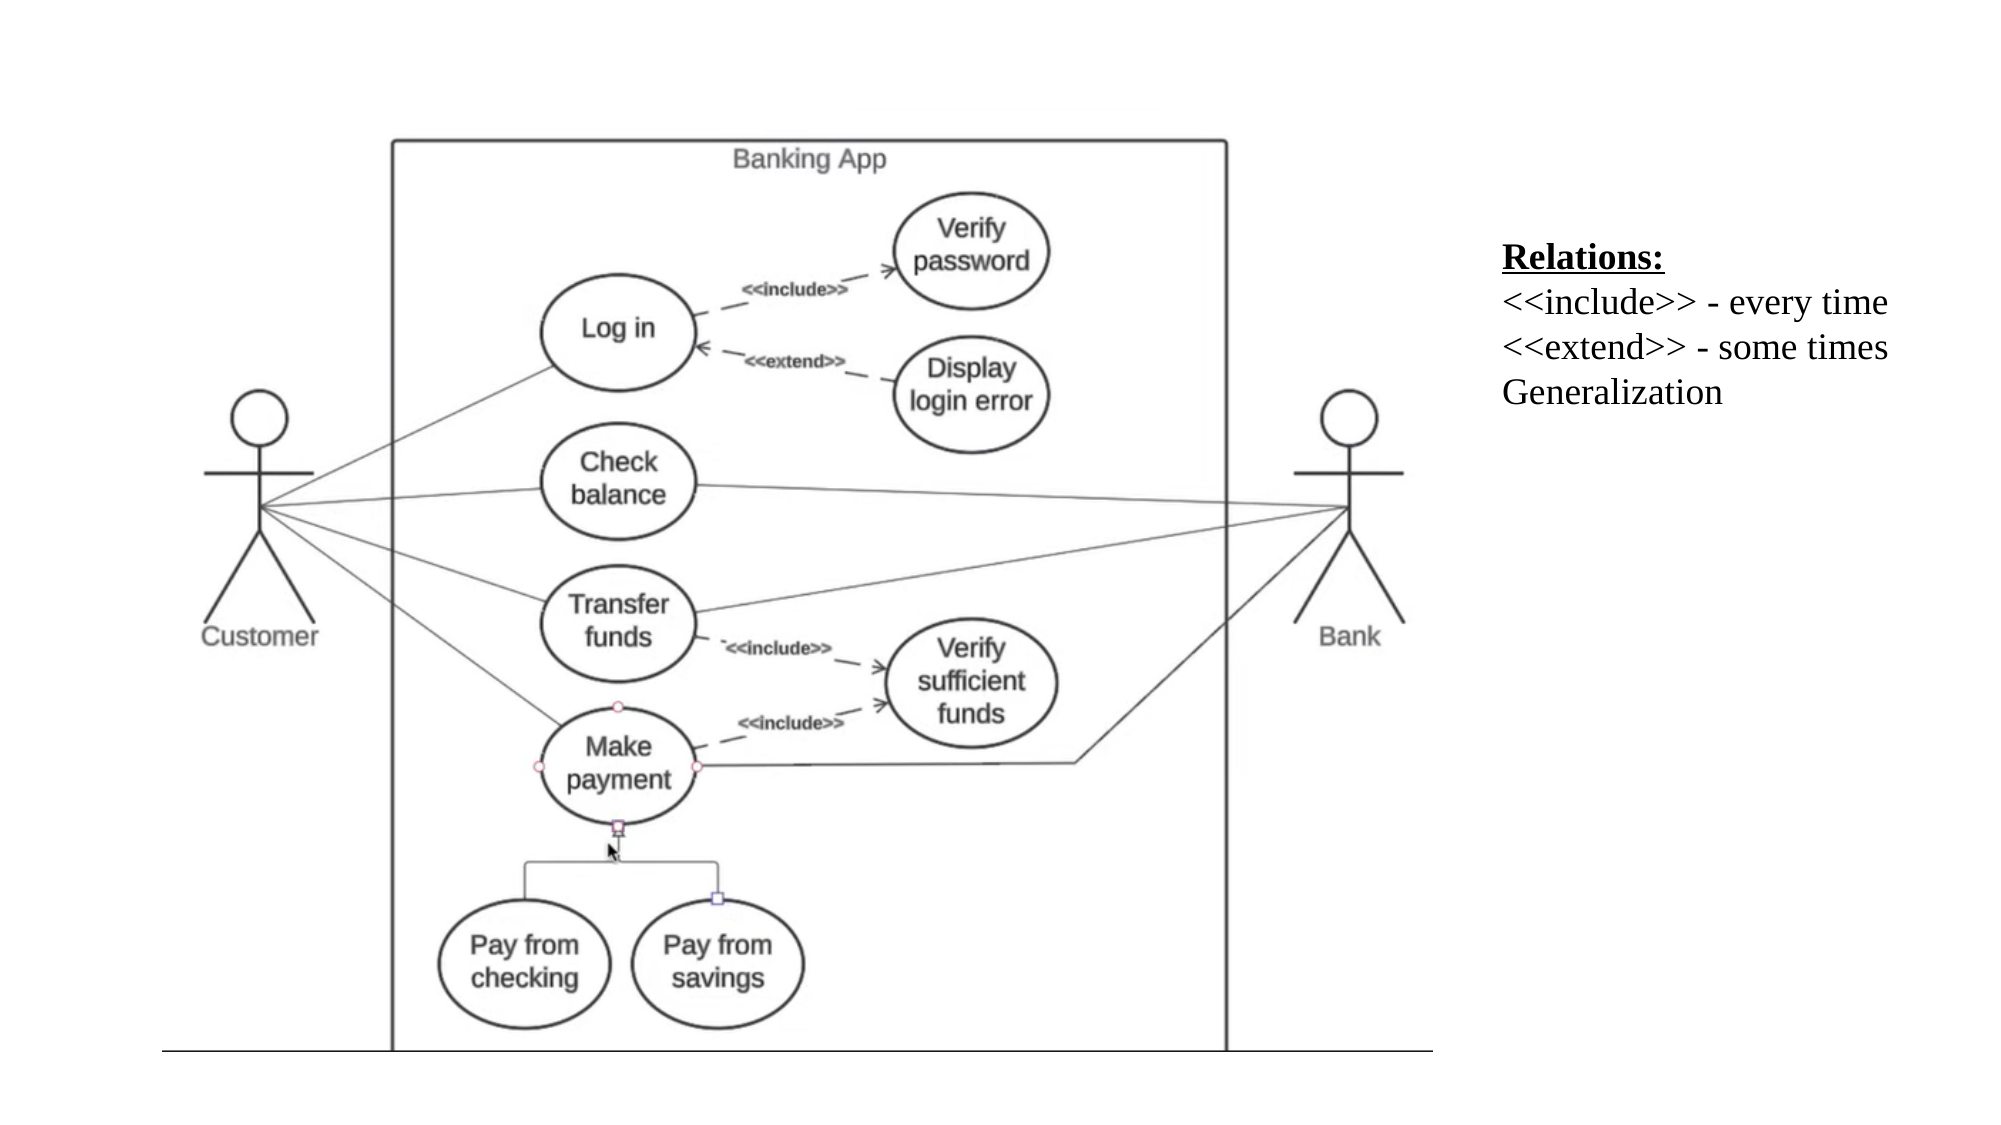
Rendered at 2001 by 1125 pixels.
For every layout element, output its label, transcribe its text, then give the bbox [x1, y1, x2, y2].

picture [162, 99, 1433, 1052]
text_box Relations: <<include>> - every time <<extend>> - some times Generalization [1487, 224, 1938, 420]
